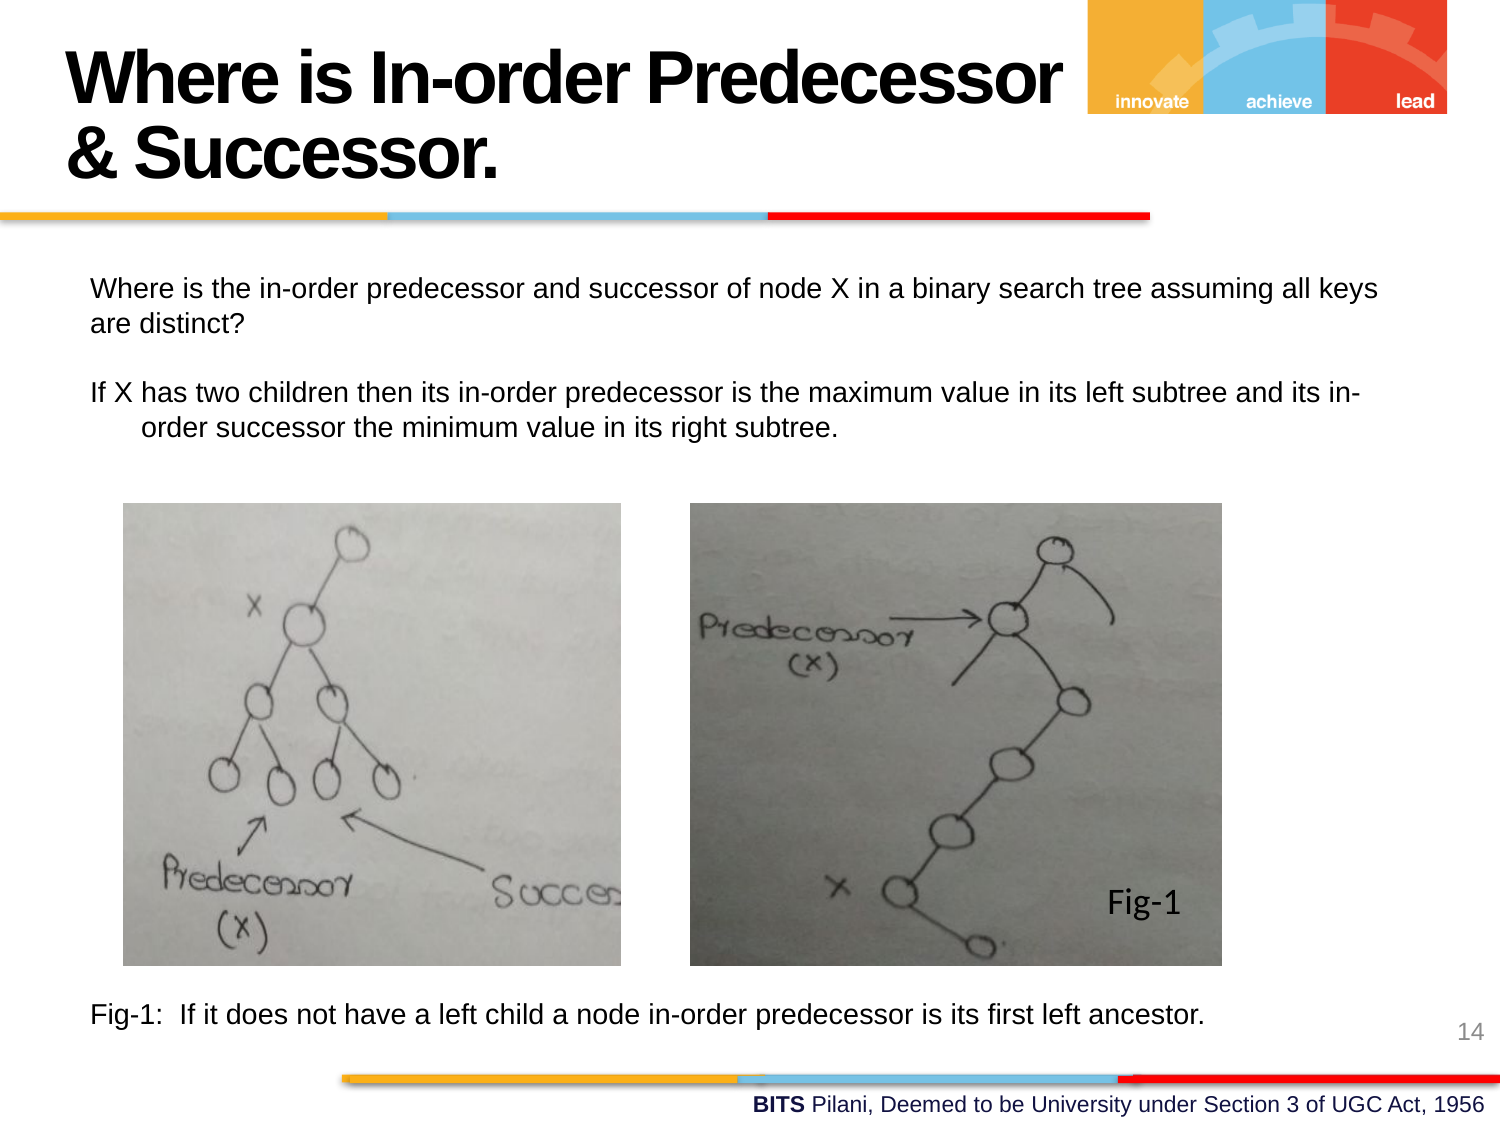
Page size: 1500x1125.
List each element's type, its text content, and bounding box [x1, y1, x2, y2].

picture [1087, 0, 1448, 114]
slide_number 14 [1149, 1000, 1500, 1061]
list Where is In-order Predecessor & Successor. [50, 24, 1088, 213]
picture [690, 503, 1222, 966]
list Where is the in-order predecessor and successor of node X in a binary search tree assuming all keys are distinct? If X has two children then its in-order predecessor is the maximum value in its left subtree and its in-order successor the minimum value in its right subtree. Fig-1: If it does not have a left child a node in-order predecessor is its first left ancestor. [75, 262, 1425, 1047]
picture [123, 503, 621, 966]
